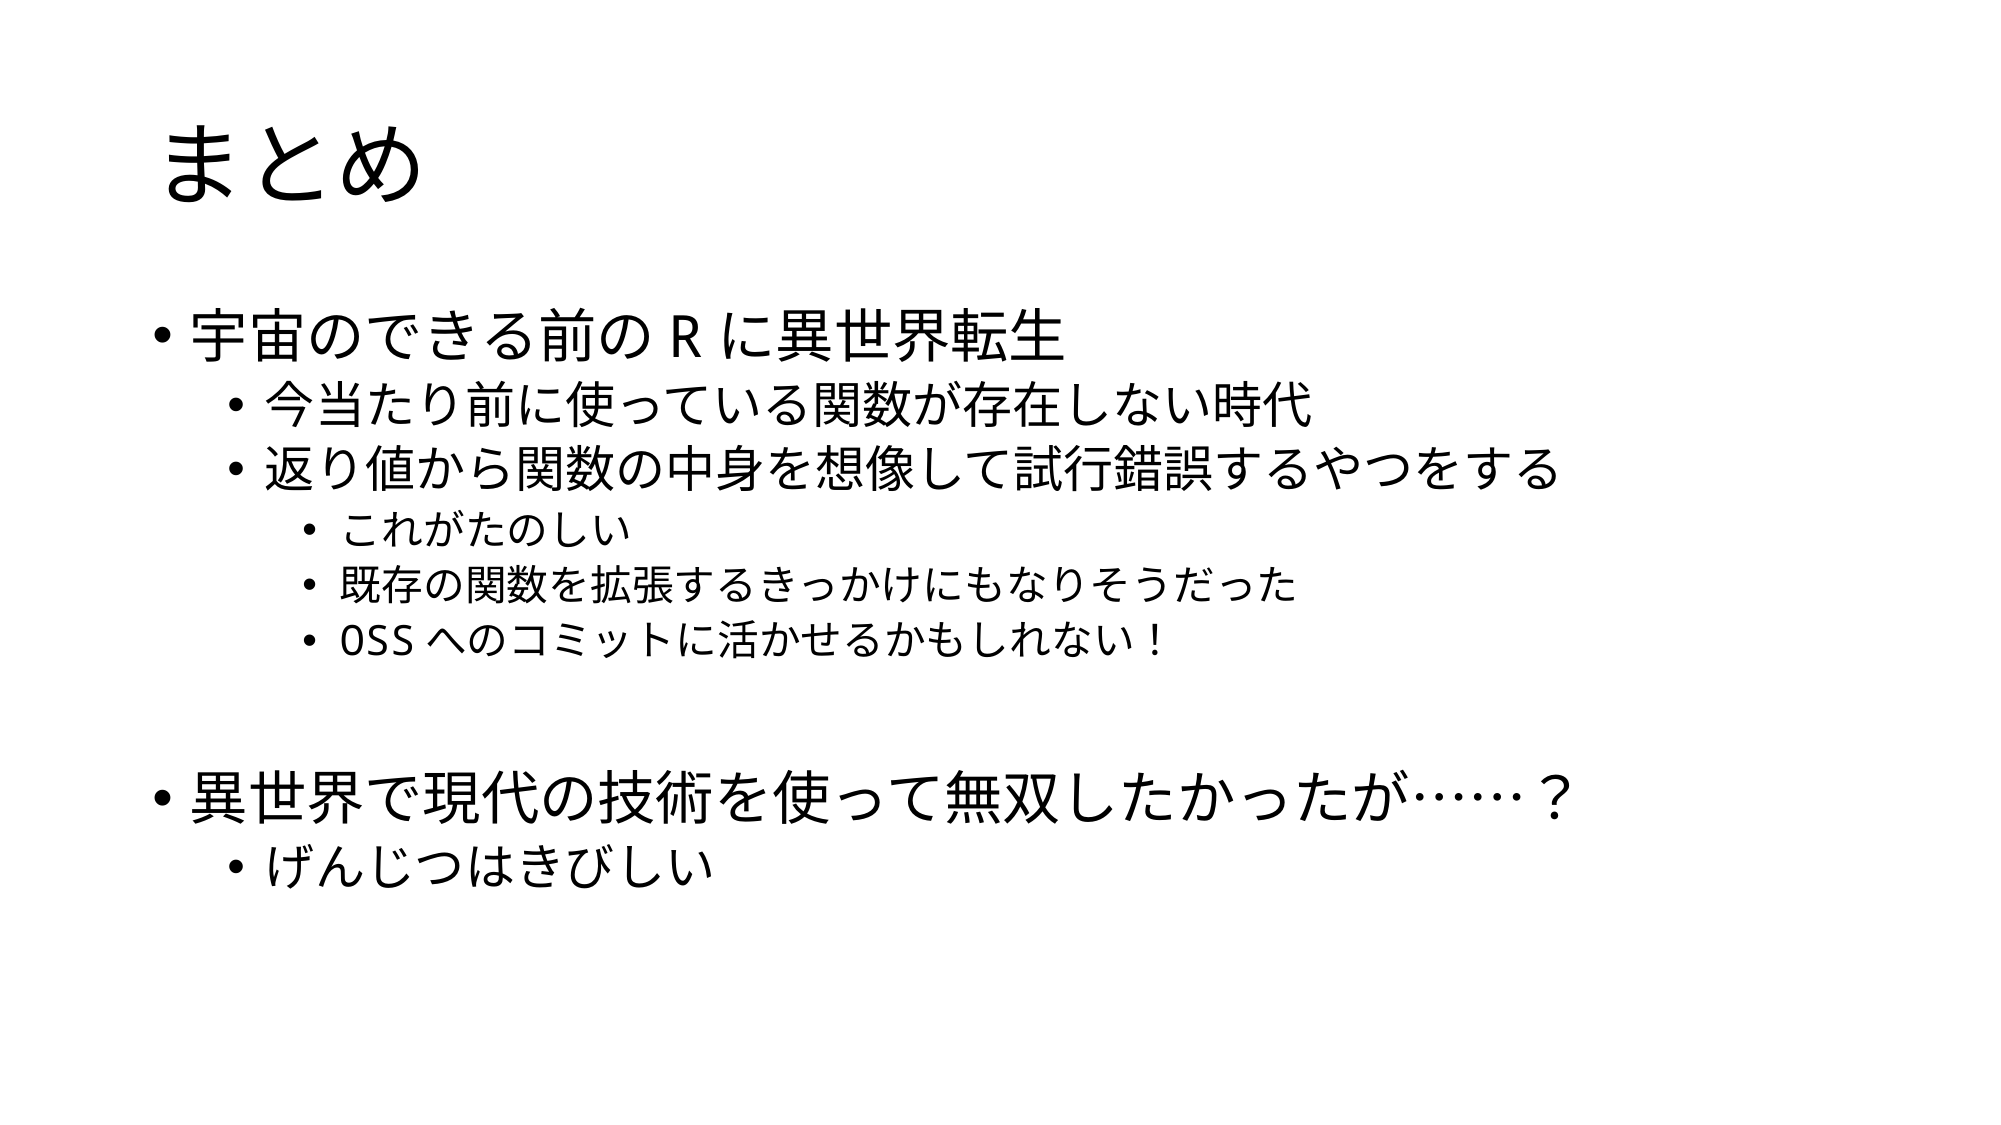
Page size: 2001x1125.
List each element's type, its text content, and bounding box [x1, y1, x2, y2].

title まとめ [137, 59, 1863, 278]
list 宇宙のできる前のRに異世界転生 今当たり前に使っている関数が存在しない時代 返り値から関数の中身を想像して試行錯誤するやつをする これがたのしい 既存の関数を拡張するきっかけにもなりそうだった OSSへのコミットに活かせるかもしれない！ 異世界で現代の技術を使って無双したかったが……？ げんじつはきびしい [137, 299, 1863, 1014]
